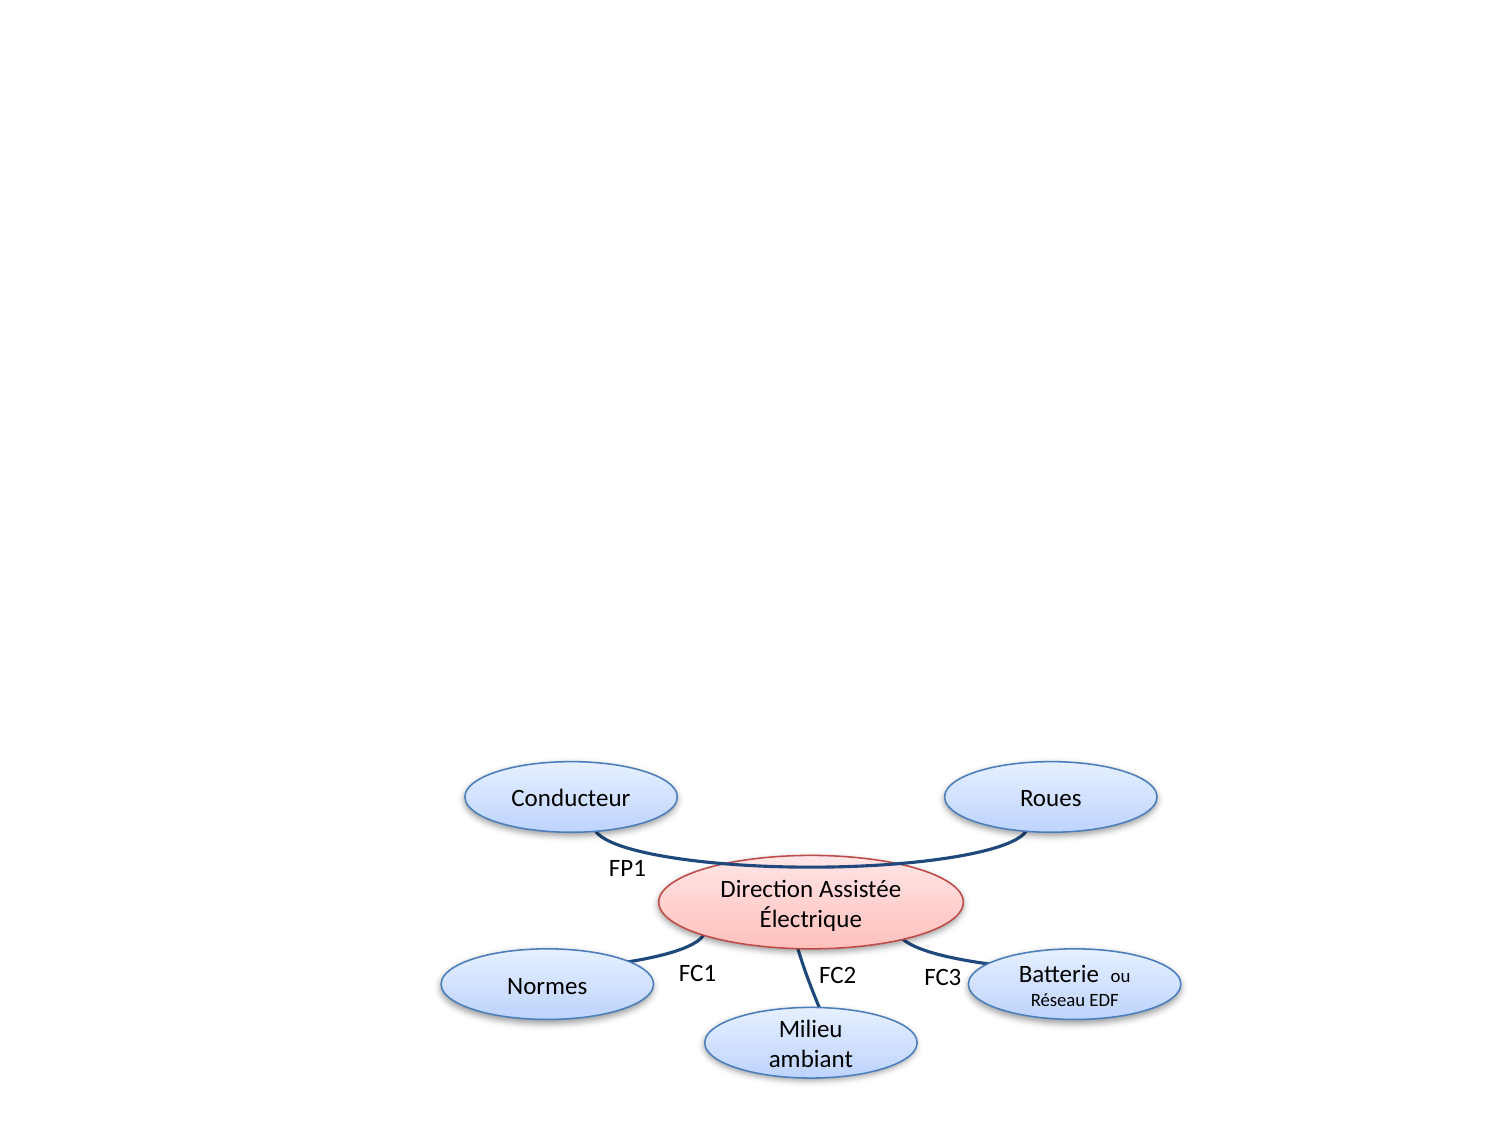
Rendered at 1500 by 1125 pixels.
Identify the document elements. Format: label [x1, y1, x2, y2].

text_box [270, 761, 1332, 1125]
